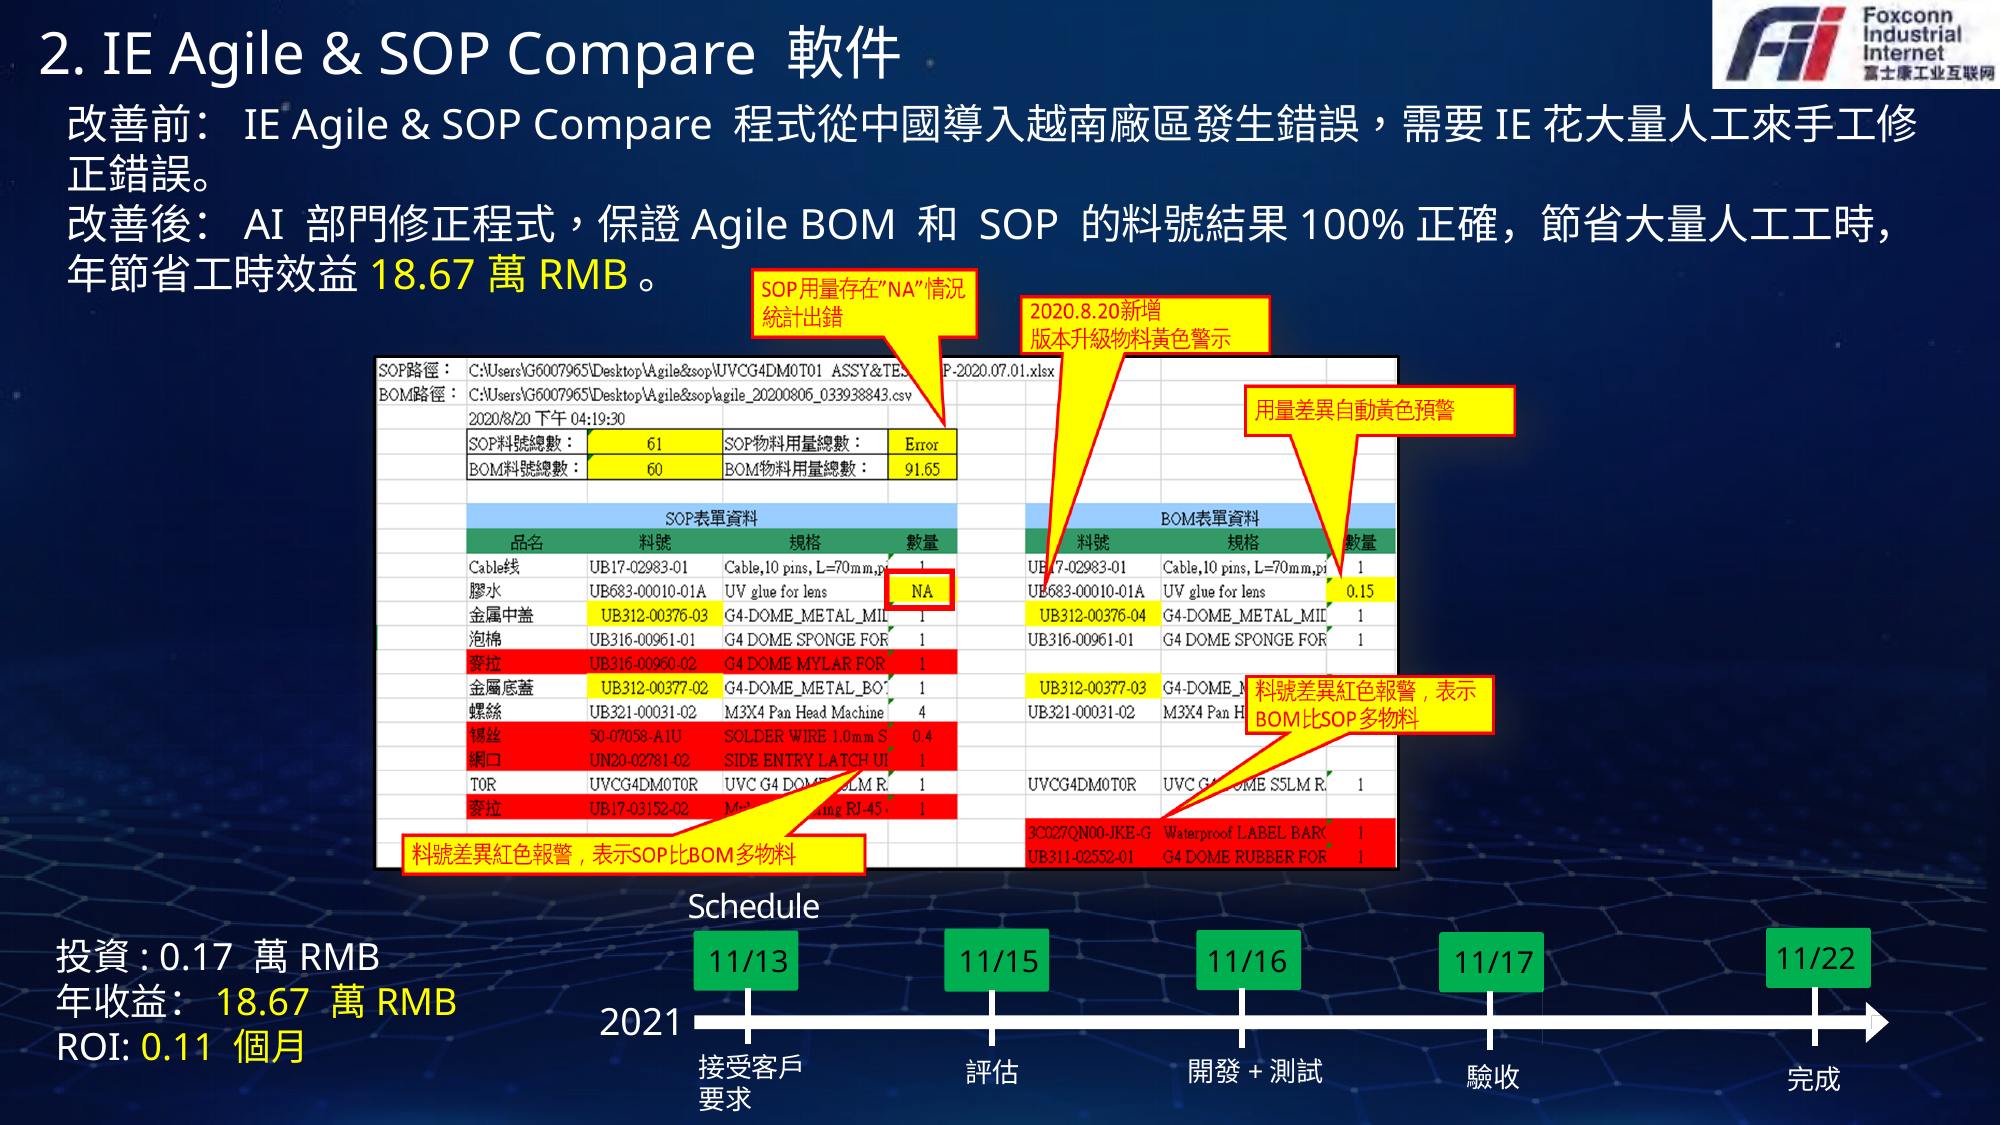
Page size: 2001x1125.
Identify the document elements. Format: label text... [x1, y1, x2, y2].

text_box 2021 [597, 995, 679, 1043]
title 2. IE Agile & SOP Compare 軟件 [36, 14, 1625, 205]
text_box [944, 928, 1050, 933]
text_box [1766, 927, 1871, 932]
text_box 投資: 0.17 萬RMB 年收益：18.67 萬RMB ROI: 0.11 個月 [40, 925, 519, 1076]
text_box Schedule [685, 891, 894, 926]
text_box 改善前：IE Agile & SOP Compare 程式從中國導入越南廠區發生錯誤，需要IE花大量人工來手工修正錯誤。 改善後：AI 部門修正程式，保證Agile BOM 和 SOP 的料號結果100%正確，節省大量人工工時，年節省工時效益18.67萬RMB。 [52, 90, 1942, 305]
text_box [684, 934, 1890, 1116]
picture [0, 0, 2000, 1125]
